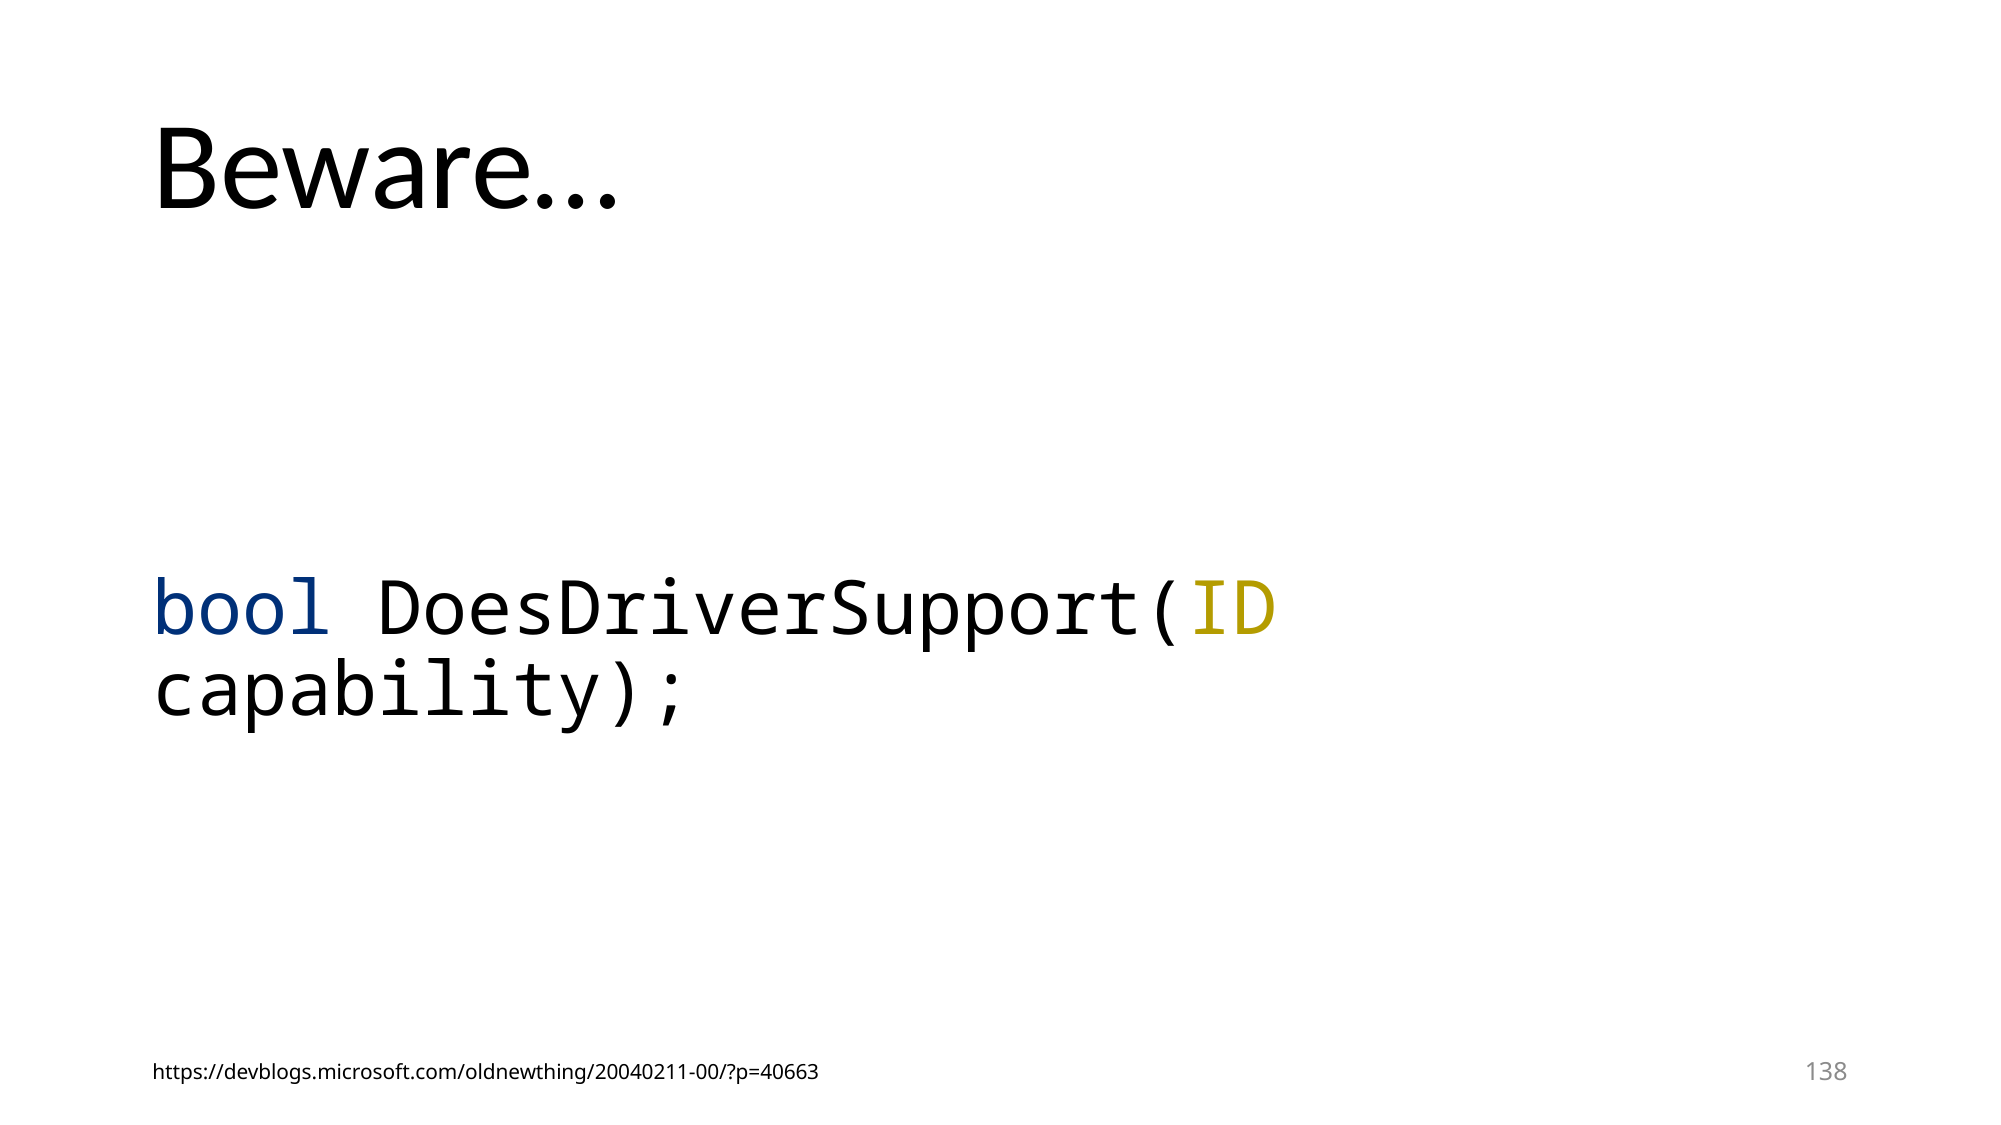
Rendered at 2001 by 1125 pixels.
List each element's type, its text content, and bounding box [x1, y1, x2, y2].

list bool DoesDriverSupport(ID capability); [137, 299, 1863, 1014]
slide_number 138 [1412, 1042, 1863, 1103]
list https://devblogs.microsoft.com/oldnewthing/20040211-00/?p=40663 [137, 1042, 1393, 1103]
title Beware… [137, 59, 1863, 278]
